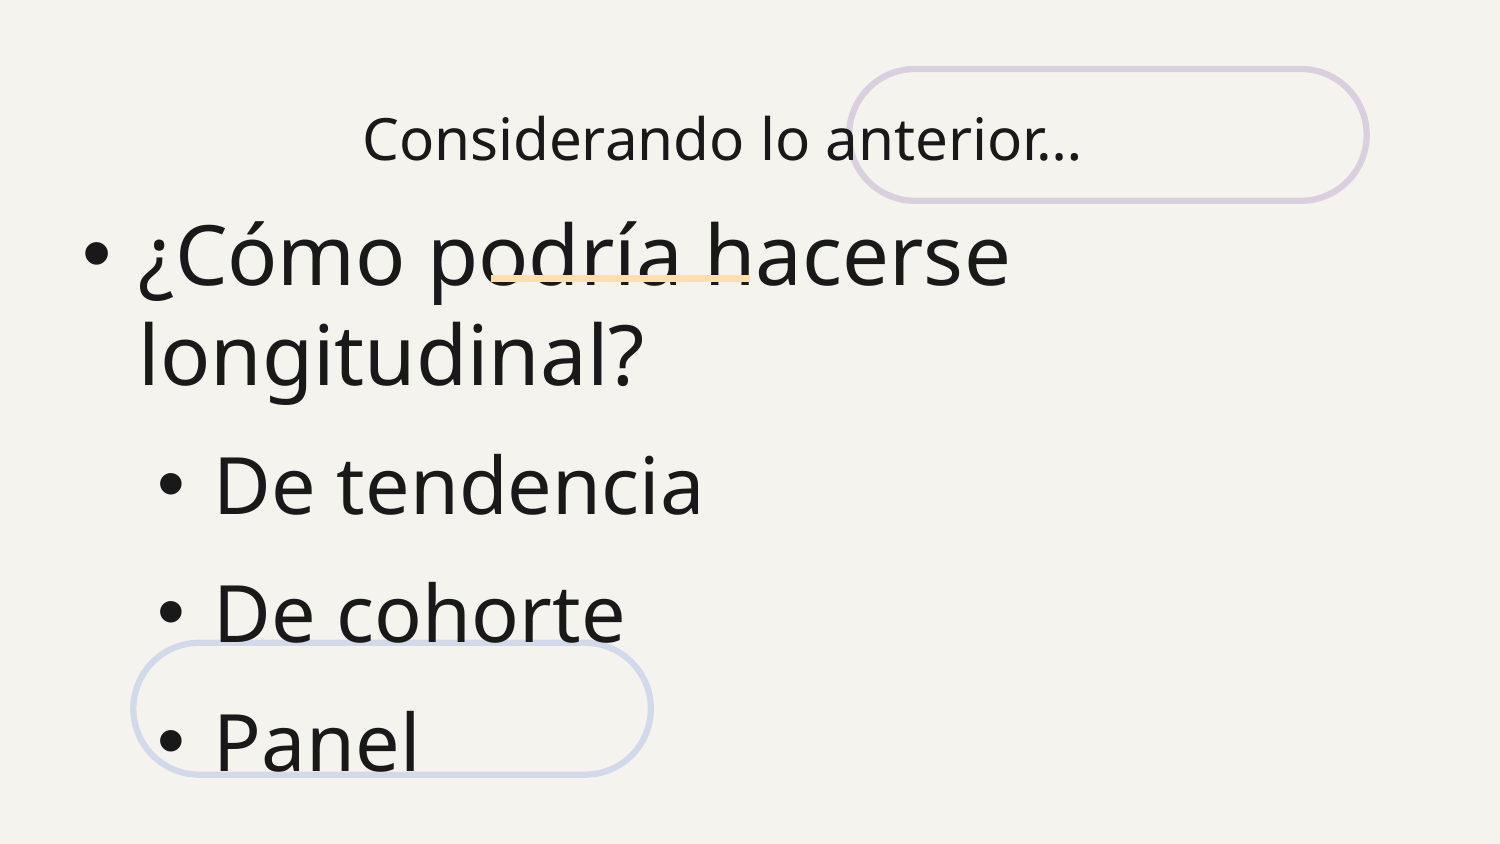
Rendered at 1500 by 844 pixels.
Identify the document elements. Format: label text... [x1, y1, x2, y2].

title Considerando lo anterior… [194, 37, 1251, 187]
subtitle ¿Cómo podría hacerse longitudinal? De tendencia De cohorte Panel [20, 187, 1500, 772]
